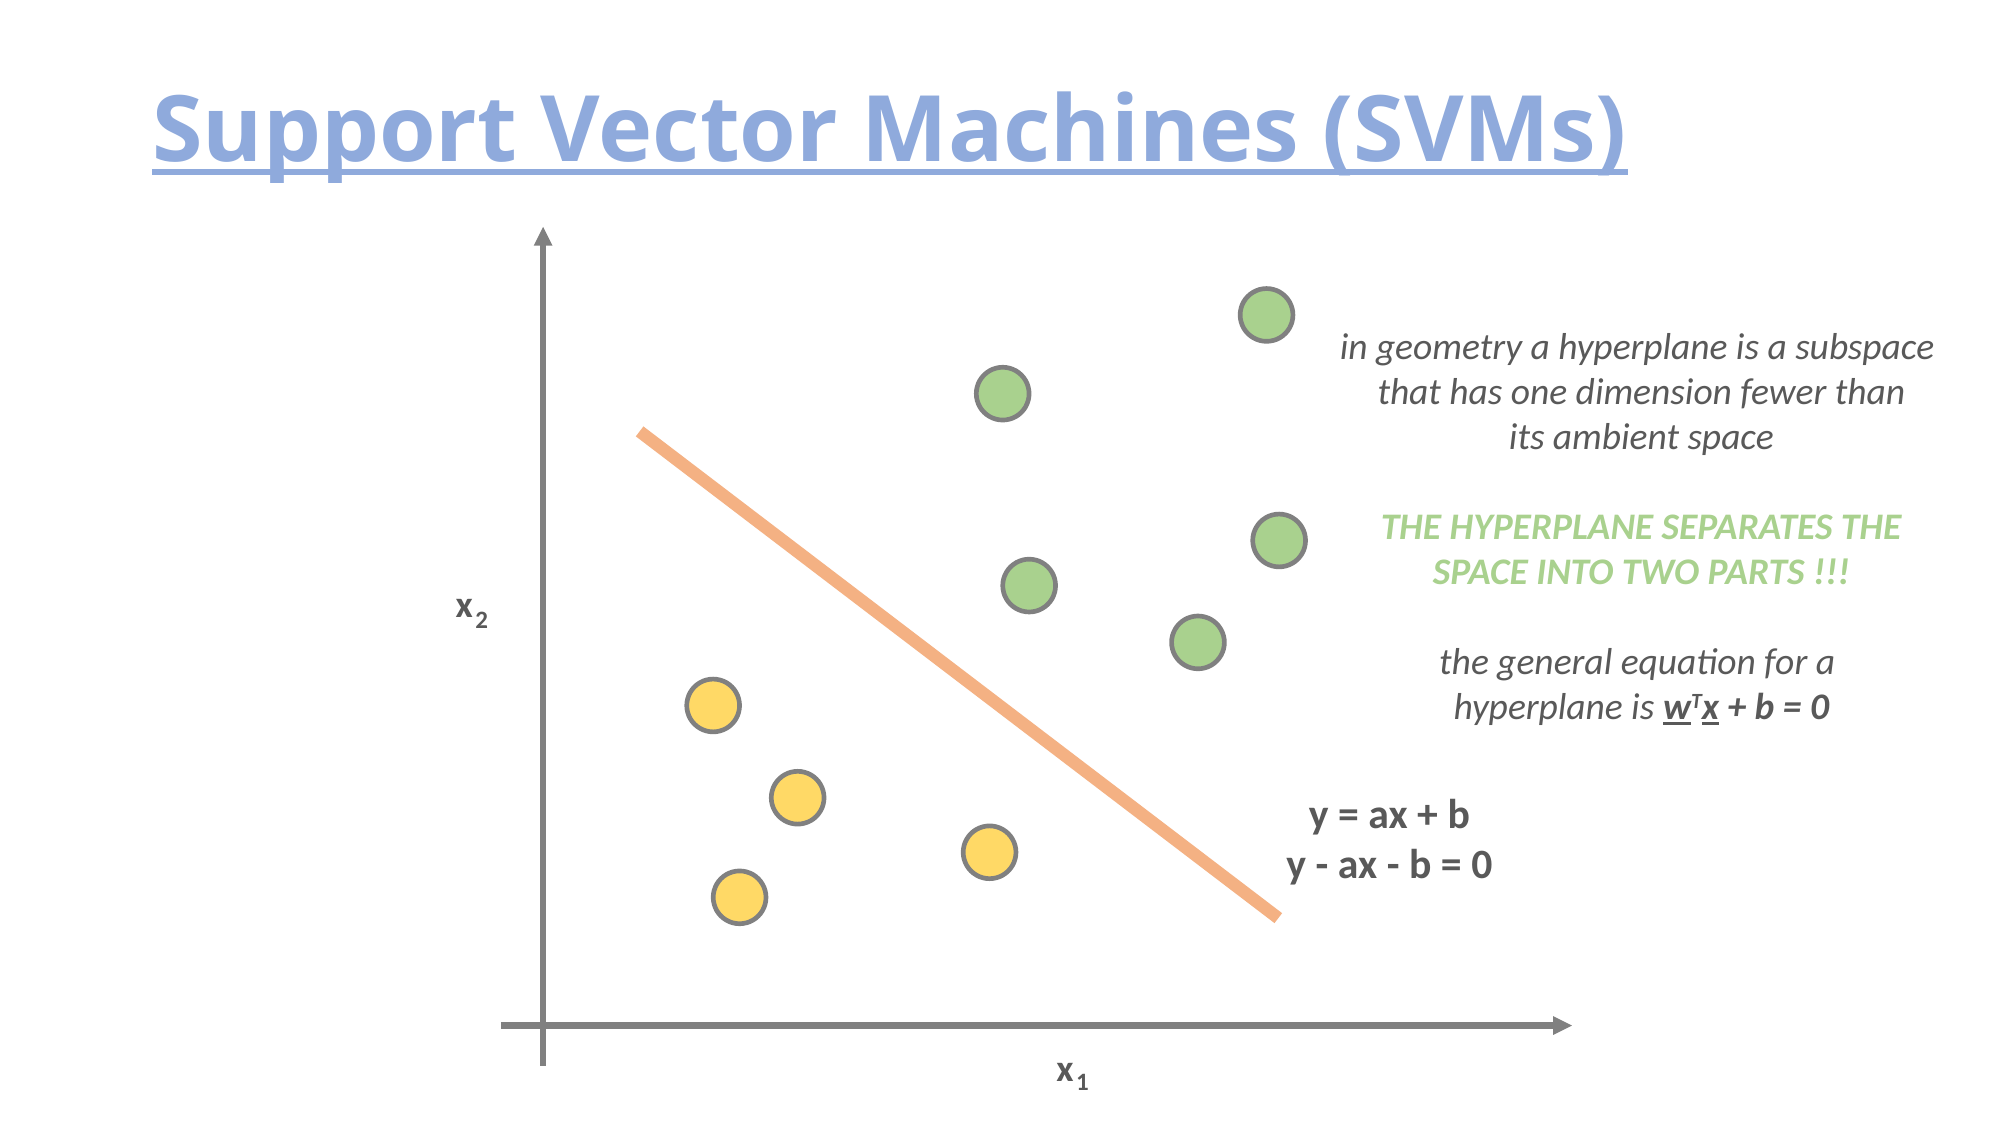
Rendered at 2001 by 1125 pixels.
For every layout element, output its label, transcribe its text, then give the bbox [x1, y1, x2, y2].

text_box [639, 431, 1279, 919]
text_box x [1041, 1036, 1095, 1097]
text_box [975, 366, 1031, 422]
text_box [1279, 513, 1307, 568]
title Support Vector Machines (SVMs) [137, 23, 1863, 241]
text_box [1239, 287, 1294, 343]
text_box 2 [460, 595, 506, 641]
text_box in geometry a hyperplane is a subspace that has one dimension fewer than its ambient space THE HYPERPLANE SEPARATES THE SPACE INTO TWO PARTS !!! the general equation for a hyperplane is wTx + b = 0 [1324, 314, 1959, 735]
text_box 1 [1061, 1058, 1107, 1103]
text_box x [440, 572, 512, 633]
text_box y = ax + b y - ax - b = 0 [1279, 778, 1508, 894]
text_box [722, 919, 757, 925]
